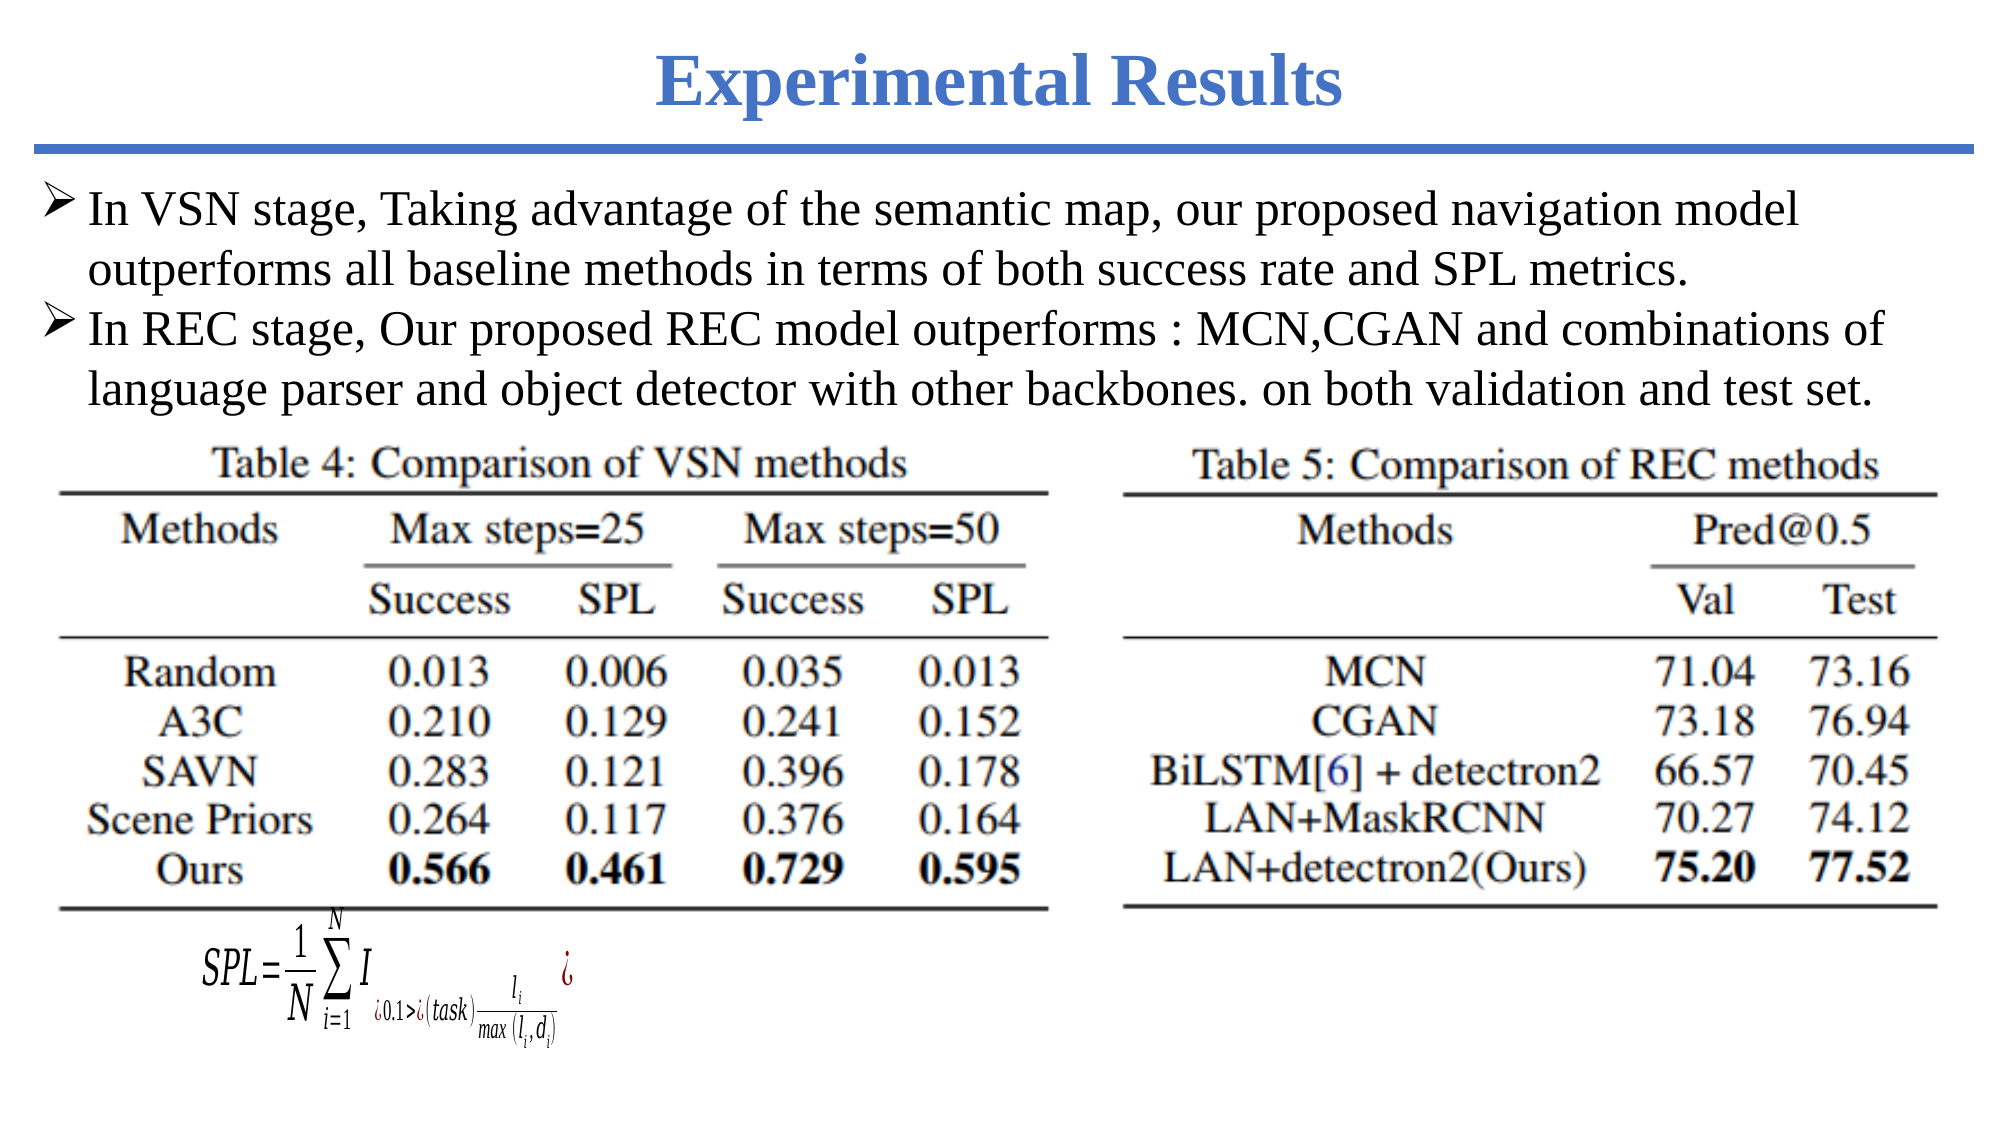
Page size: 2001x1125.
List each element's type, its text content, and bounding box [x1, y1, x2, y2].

picture [0, 403, 1065, 948]
text_box Experimental Results [387, 23, 1612, 129]
text_box In VSN stage, Taking advantage of the semantic map, our proposed navigation model outperforms all baseline methods in terms of both success rate and SPL metrics. In REC stage, Our proposed REC model outperforms : MCN,CGAN and combinations of language parser and object detector with other backbones. on both validation and test set. [25, 168, 2000, 423]
picture [1110, 403, 1975, 934]
